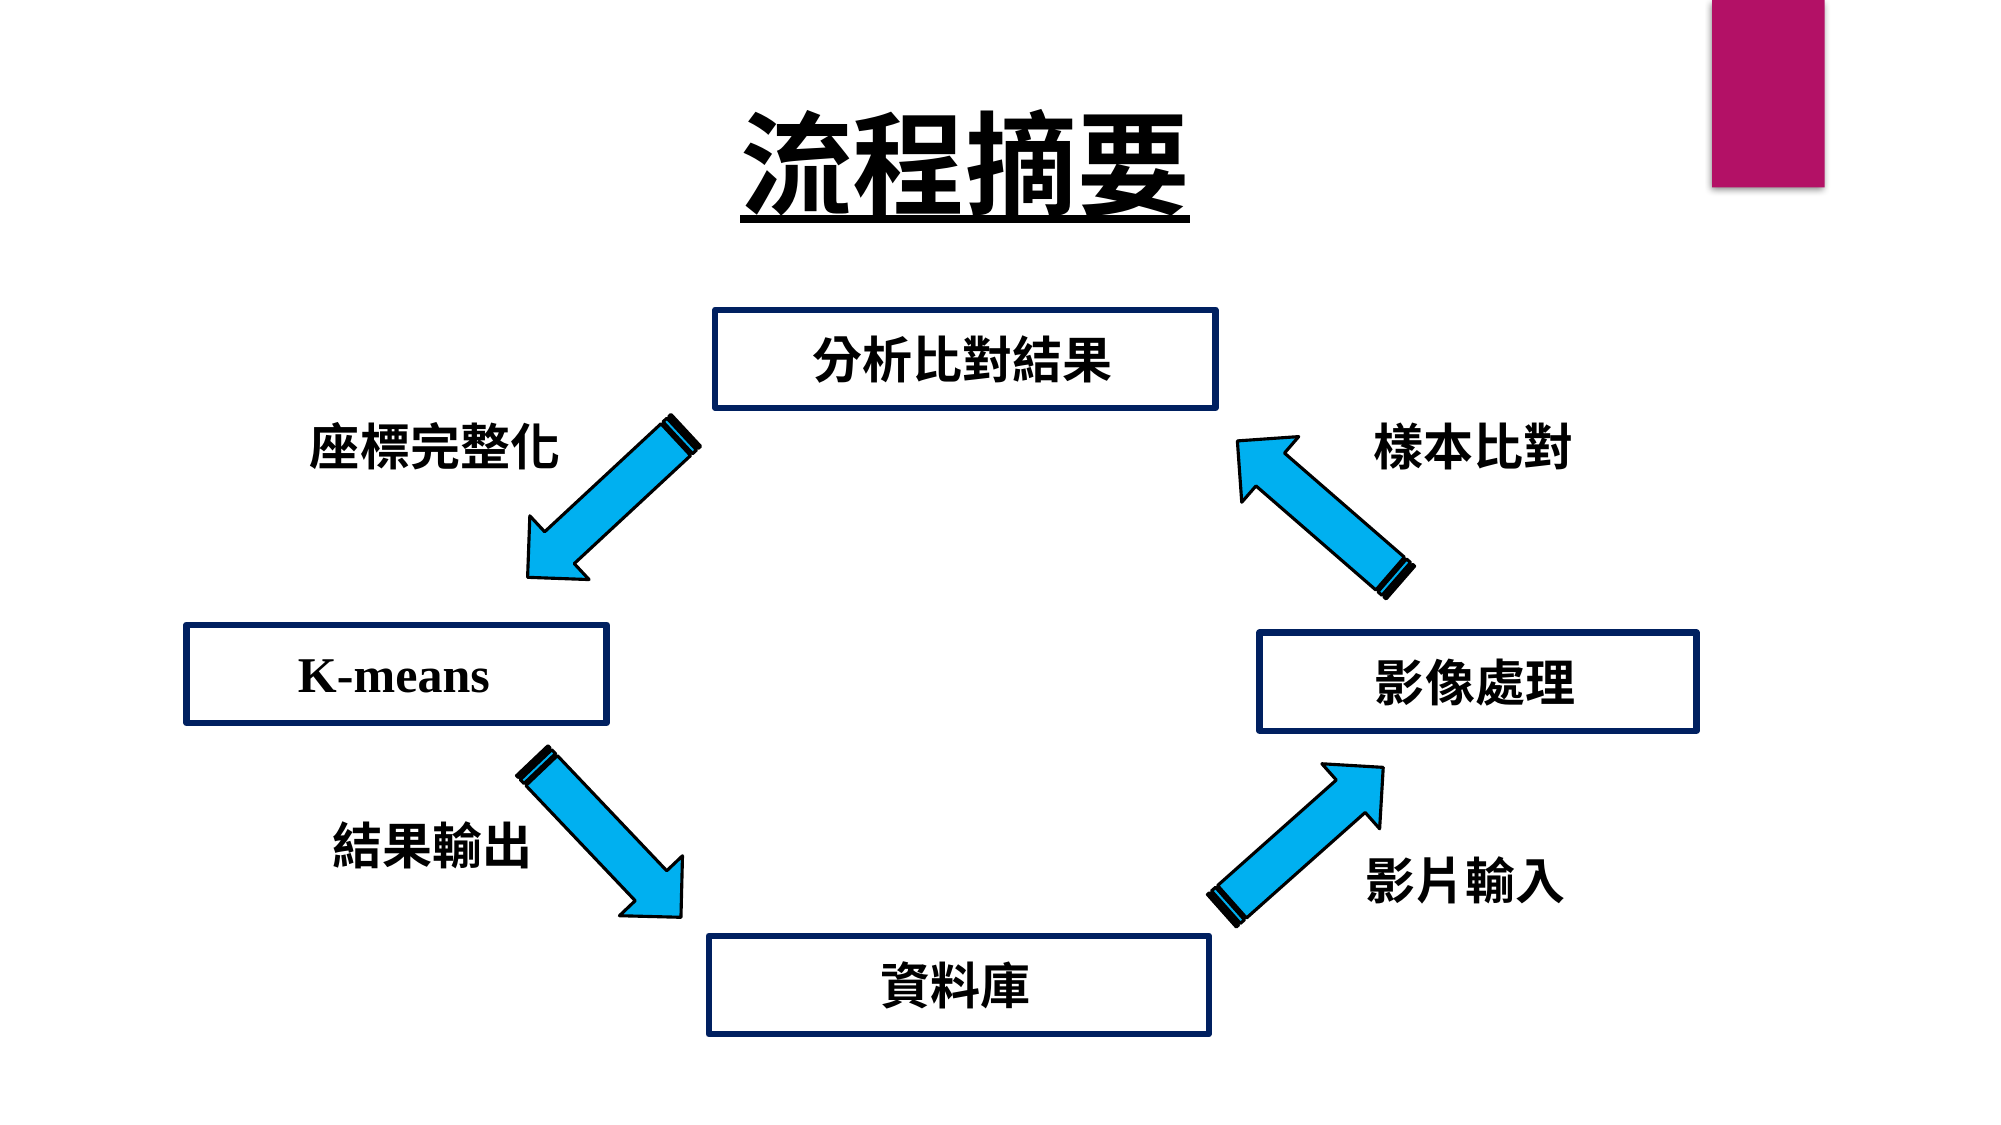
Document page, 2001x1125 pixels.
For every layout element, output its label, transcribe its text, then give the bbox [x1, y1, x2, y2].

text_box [186, 624, 607, 724]
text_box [708, 935, 1210, 1035]
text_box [317, 730, 651, 948]
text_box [294, 407, 715, 548]
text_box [715, 309, 1216, 409]
text_box 流程摘要 [649, 86, 1282, 237]
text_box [1210, 407, 1598, 556]
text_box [1194, 795, 1590, 919]
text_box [1259, 632, 1697, 731]
